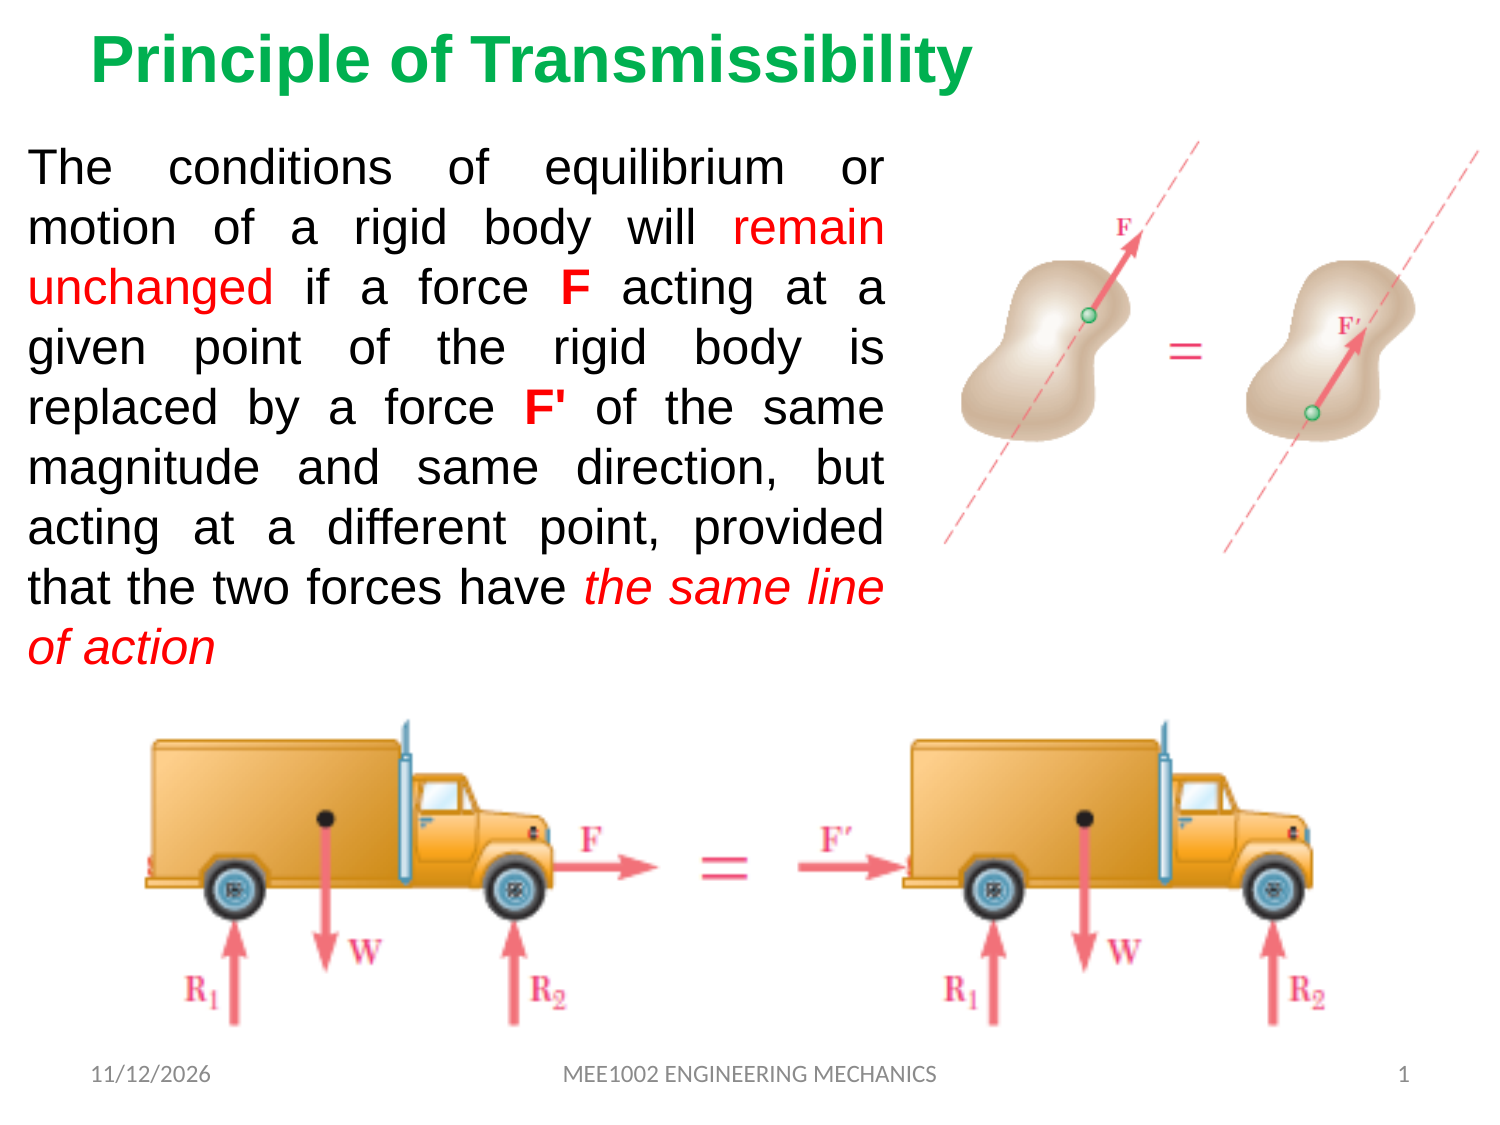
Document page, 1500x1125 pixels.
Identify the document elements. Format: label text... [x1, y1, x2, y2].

picture [924, 134, 1498, 563]
title Principle of Transmissibility [75, 0, 1425, 150]
slide_number 16-Jun-22 [75, 1042, 425, 1103]
footer MEE1002 ENGINEERING MECHANICS [512, 1058, 988, 1103]
picture [112, 695, 1359, 1051]
text_box The conditions of equilibrium or motion of a rigid body will remain unchanged if a force F acting at a given point of the rigid body is replaced by a force F' of the same magnitude and same direction, but acting at a different point, provided that the two forces have the same line of action [12, 127, 900, 682]
slide_number 1 [1074, 1042, 1425, 1103]
